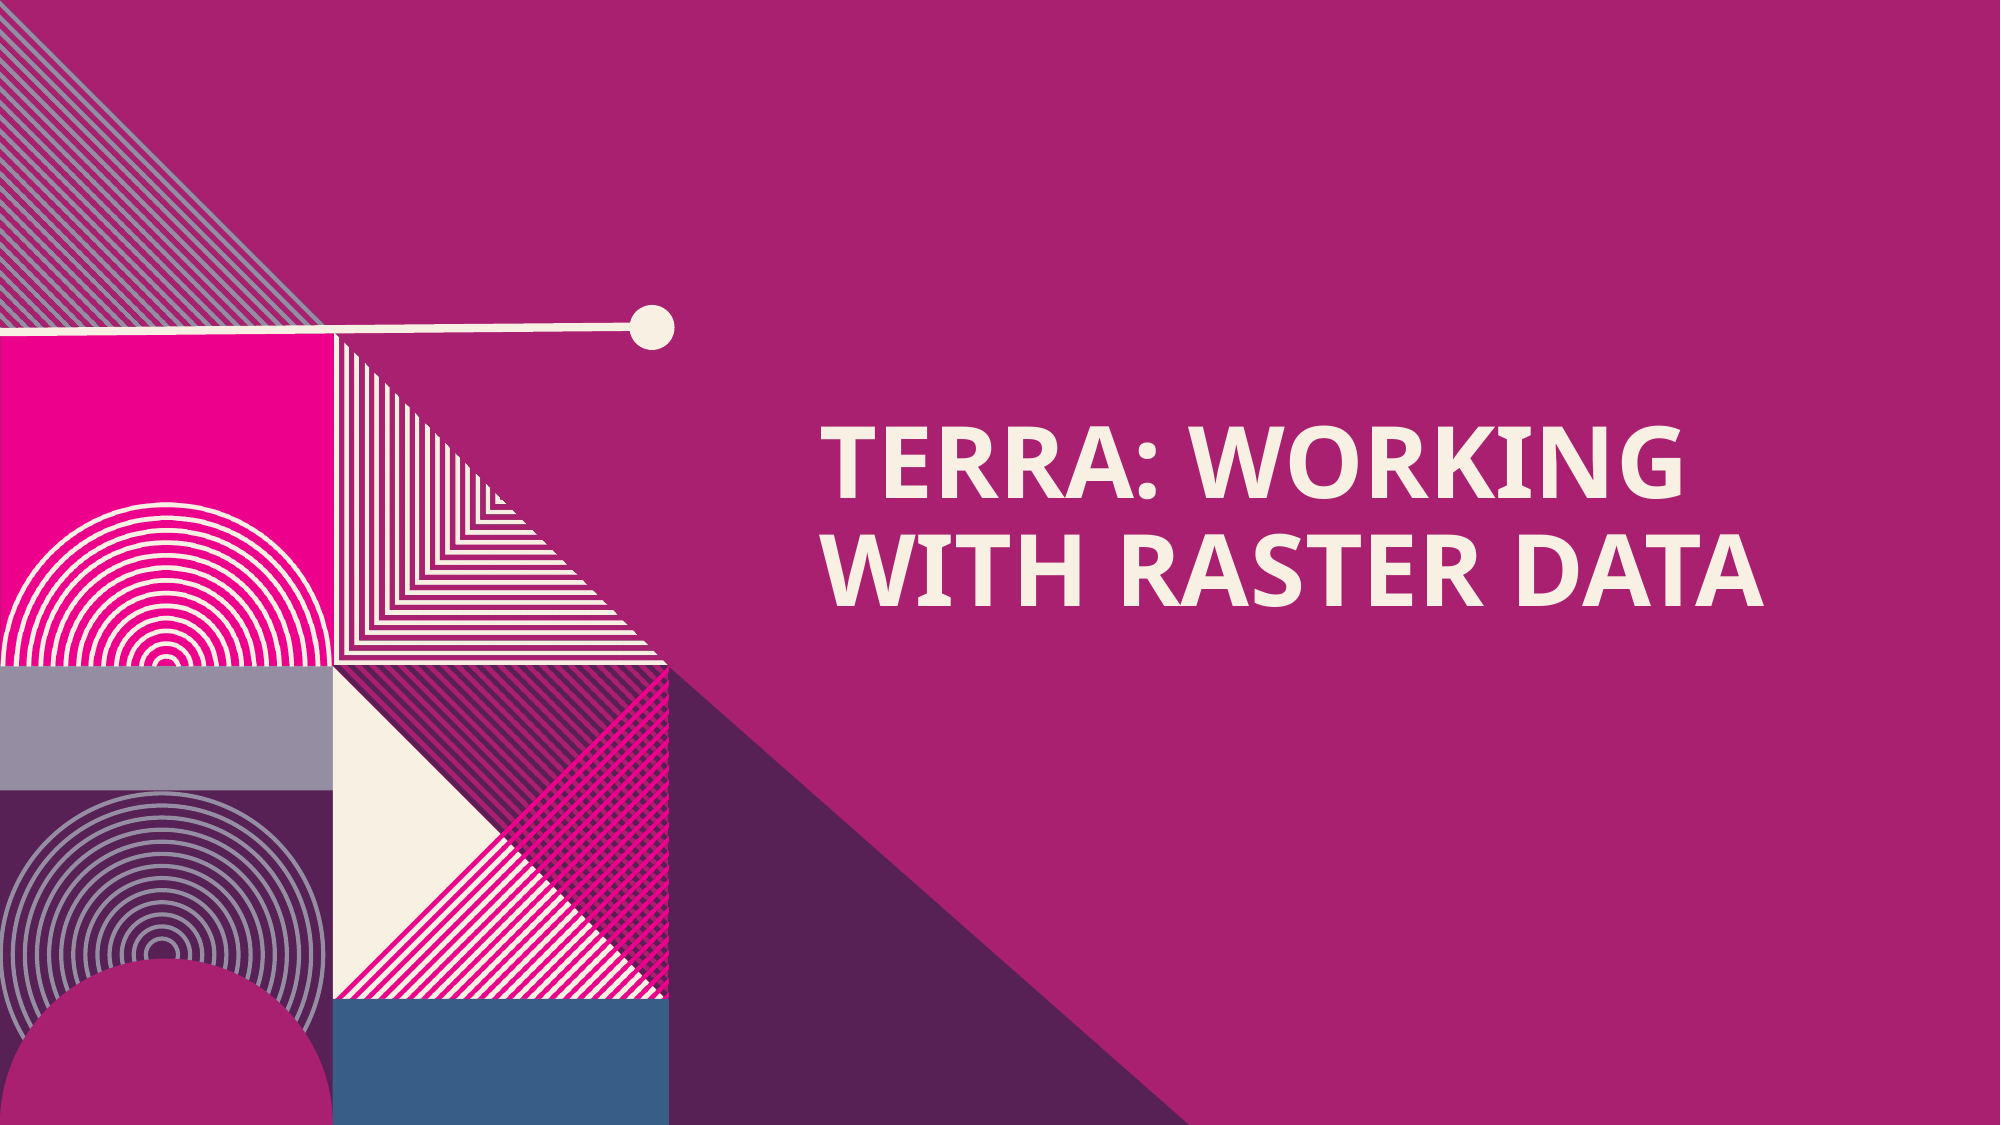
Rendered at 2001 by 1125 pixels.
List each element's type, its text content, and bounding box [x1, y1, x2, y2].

title TERRA: WORKING WITH RASTER DATA [804, 178, 1863, 636]
picture [0, 502, 332, 667]
picture [0, 0, 333, 327]
picture [333, 332, 669, 998]
